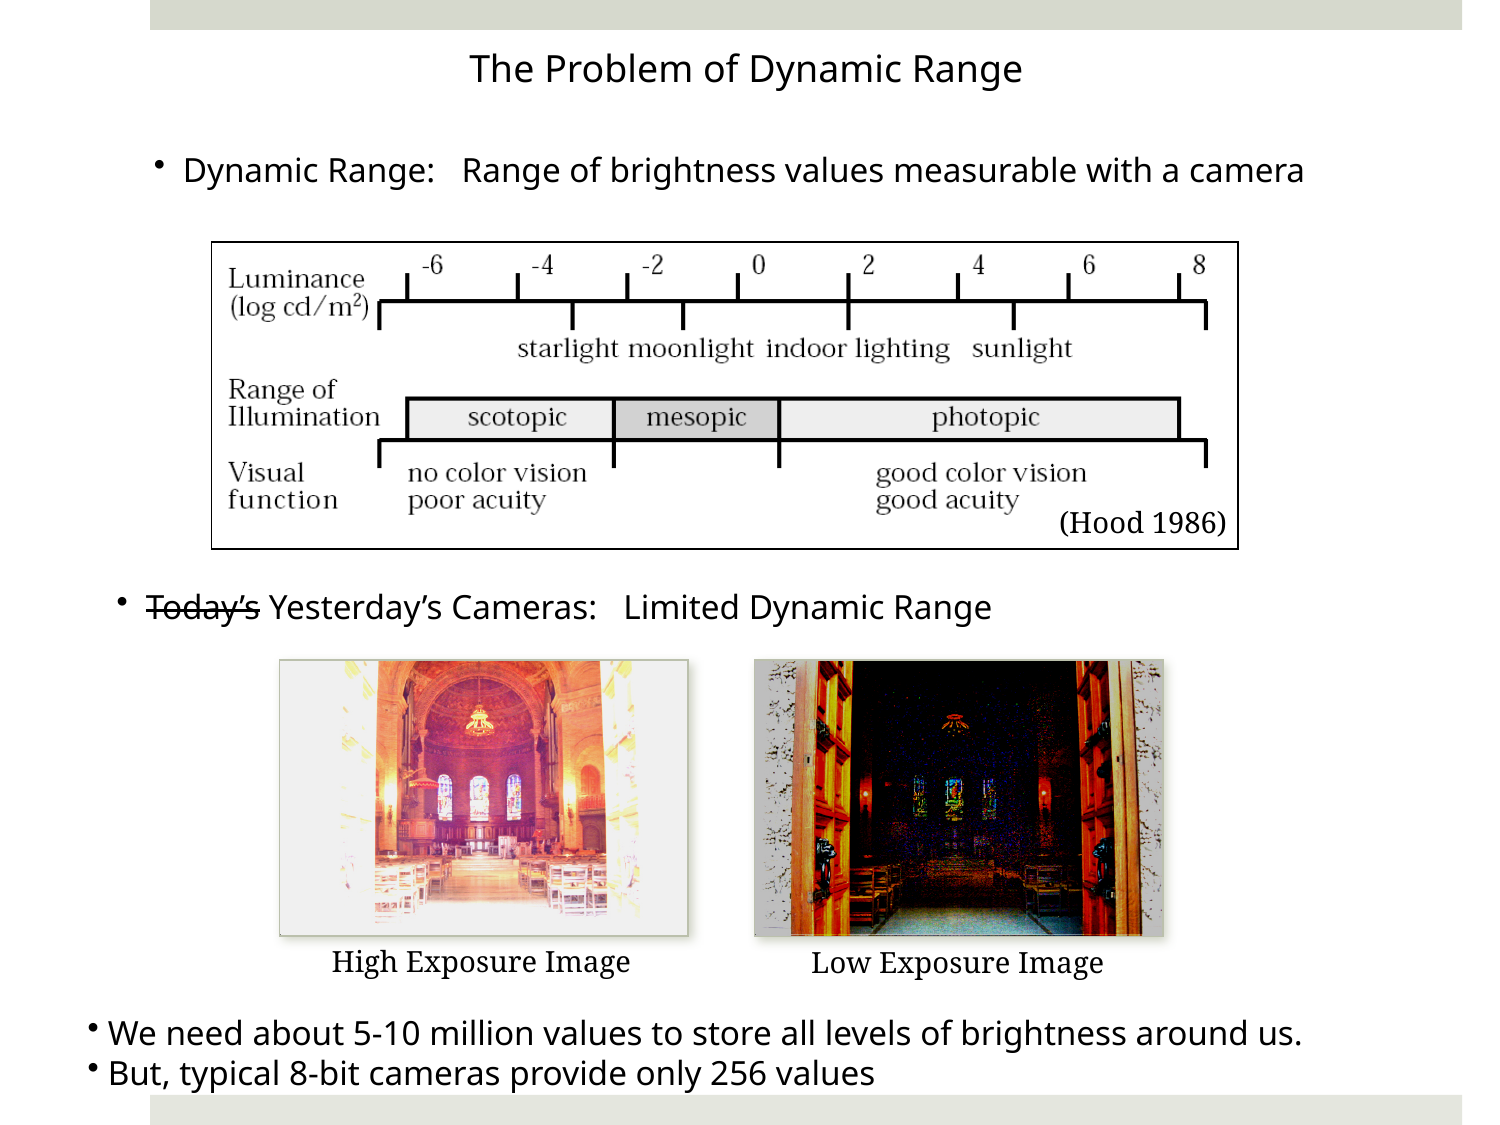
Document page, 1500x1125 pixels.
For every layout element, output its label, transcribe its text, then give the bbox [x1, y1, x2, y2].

text_box Dynamic Range: Range of brightness values measurable with a camera [138, 141, 1323, 196]
picture [279, 660, 688, 936]
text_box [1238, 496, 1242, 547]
text_box Low Exposure Image [796, 948, 1120, 988]
text_box High Exposure Image [316, 947, 647, 986]
text_box Today’s Yesterday’s Cameras: Limited Dynamic Range [101, 574, 1238, 638]
text_box We need about 5-10 million values to store all levels of brightness around us. But, typical 8-bit cameras provide only 256 values [72, 1004, 1388, 1100]
text_box The Problem of Dynamic Range [454, 37, 1040, 98]
picture [211, 242, 1238, 549]
picture [754, 660, 1163, 937]
